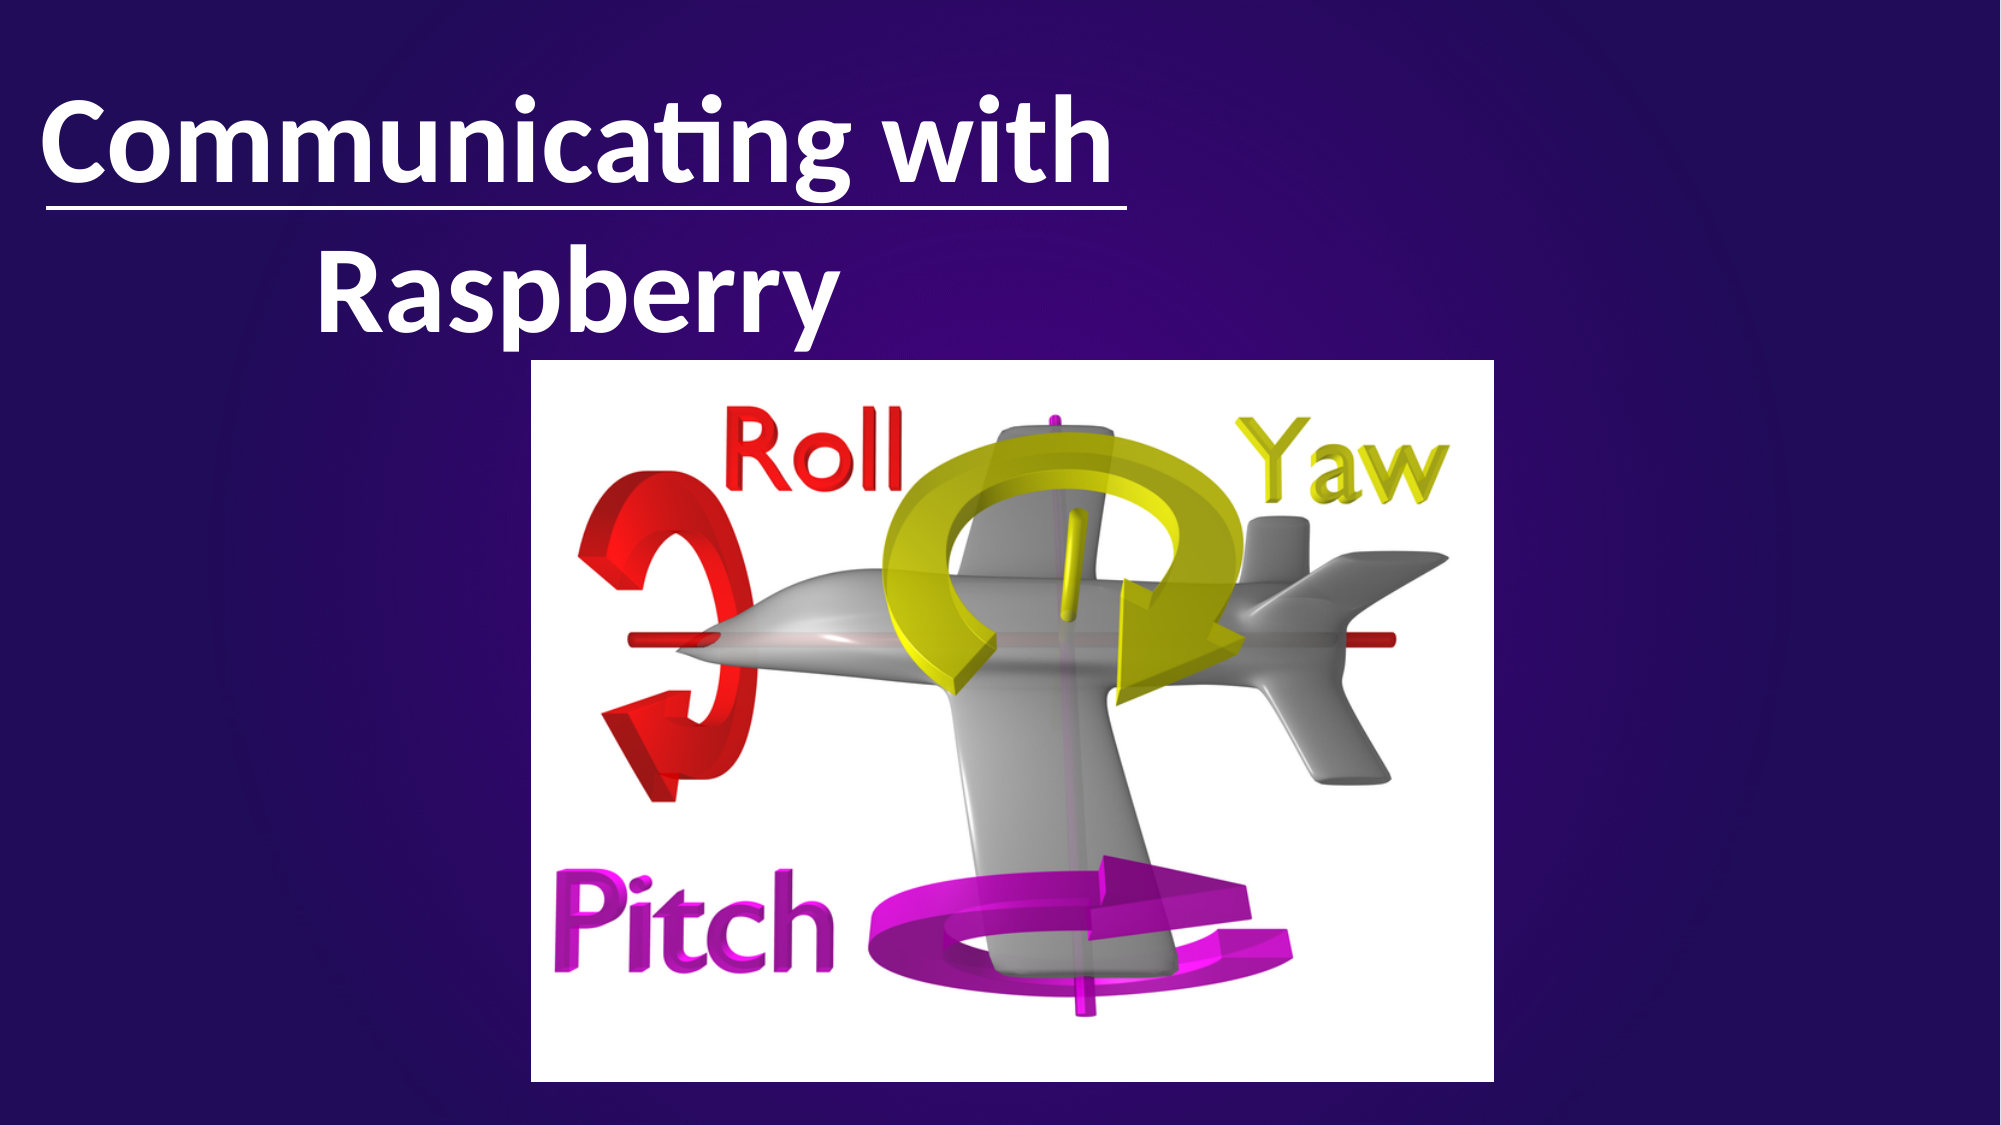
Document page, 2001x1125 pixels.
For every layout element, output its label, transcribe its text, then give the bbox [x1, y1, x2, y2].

text_box Communicating with Raspberry [0, 50, 1202, 515]
picture [0, 0, 2001, 1125]
